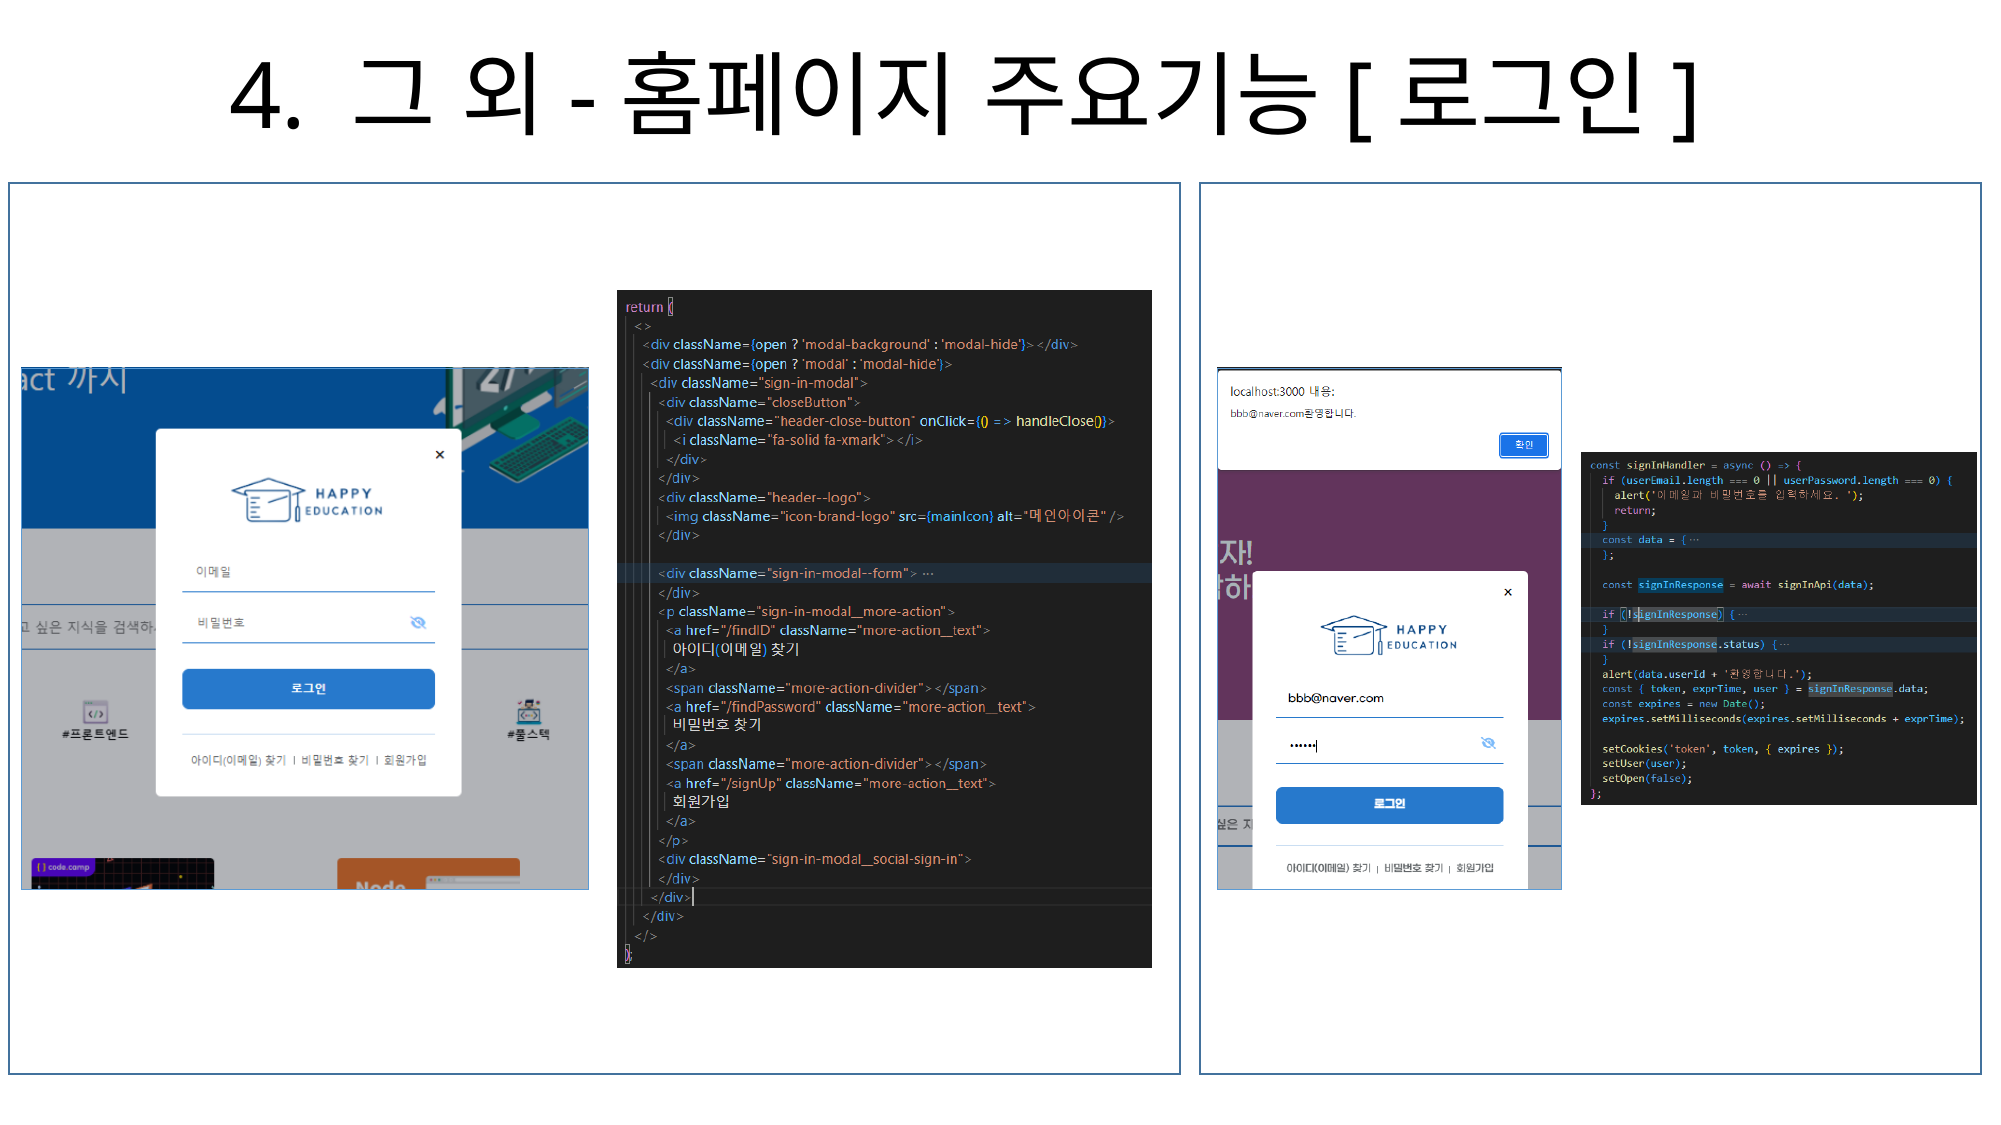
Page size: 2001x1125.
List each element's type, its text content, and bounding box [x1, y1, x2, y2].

picture [617, 290, 1152, 968]
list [21, 367, 589, 890]
text_box [1199, 182, 1982, 1075]
text_box [8, 182, 1181, 1075]
picture [1581, 452, 1977, 805]
title 4. 그 외-홈페이지 주요기능[로그인] [214, 16, 1805, 180]
picture [1217, 367, 1562, 890]
